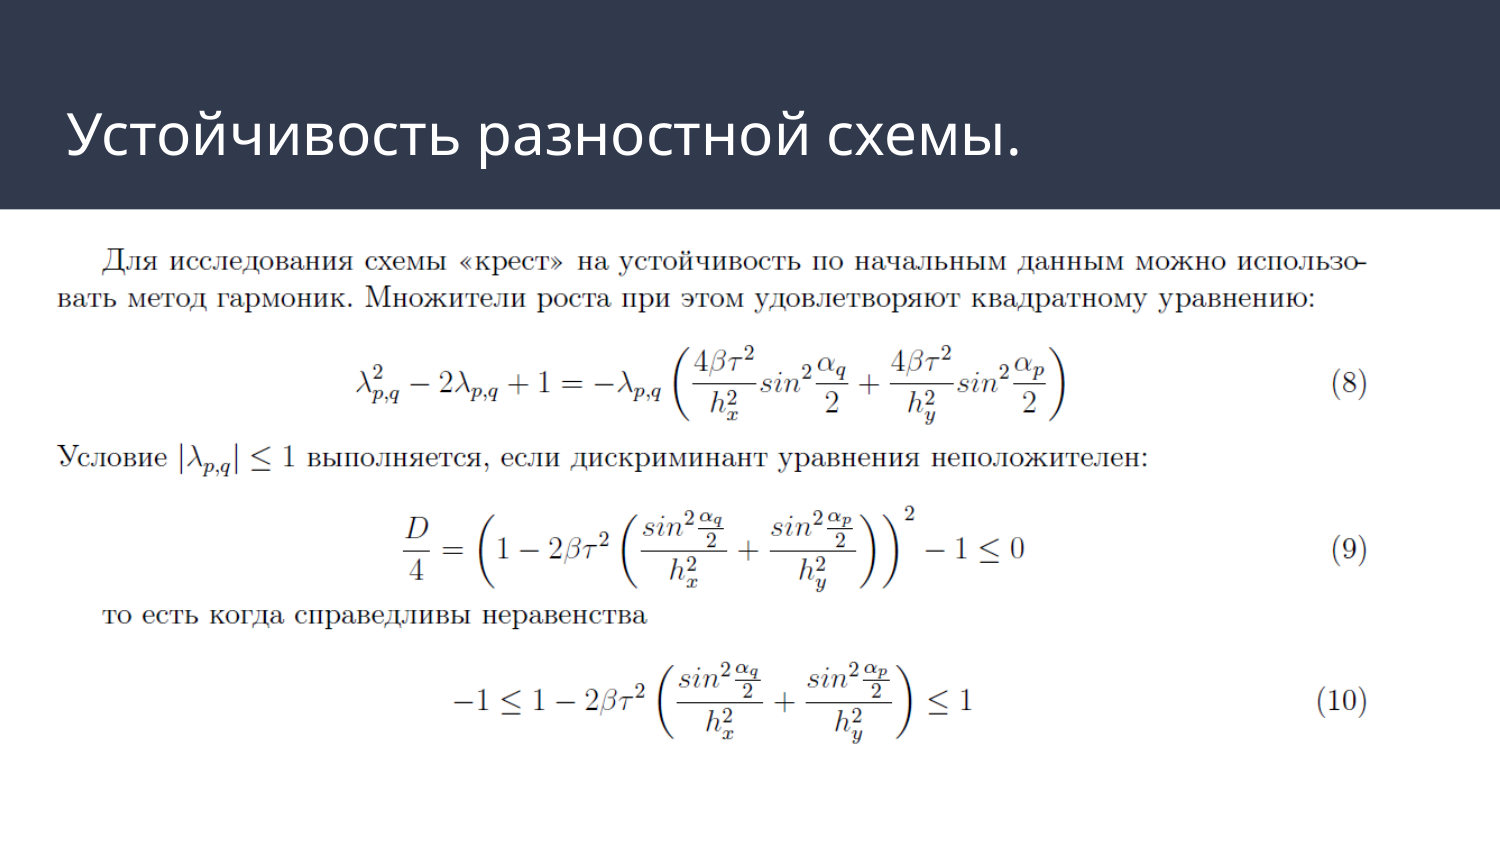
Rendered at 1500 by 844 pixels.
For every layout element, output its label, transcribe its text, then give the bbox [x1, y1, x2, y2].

title Устойчивость разностной схемы. [51, 82, 1449, 185]
picture [0, 234, 1435, 764]
